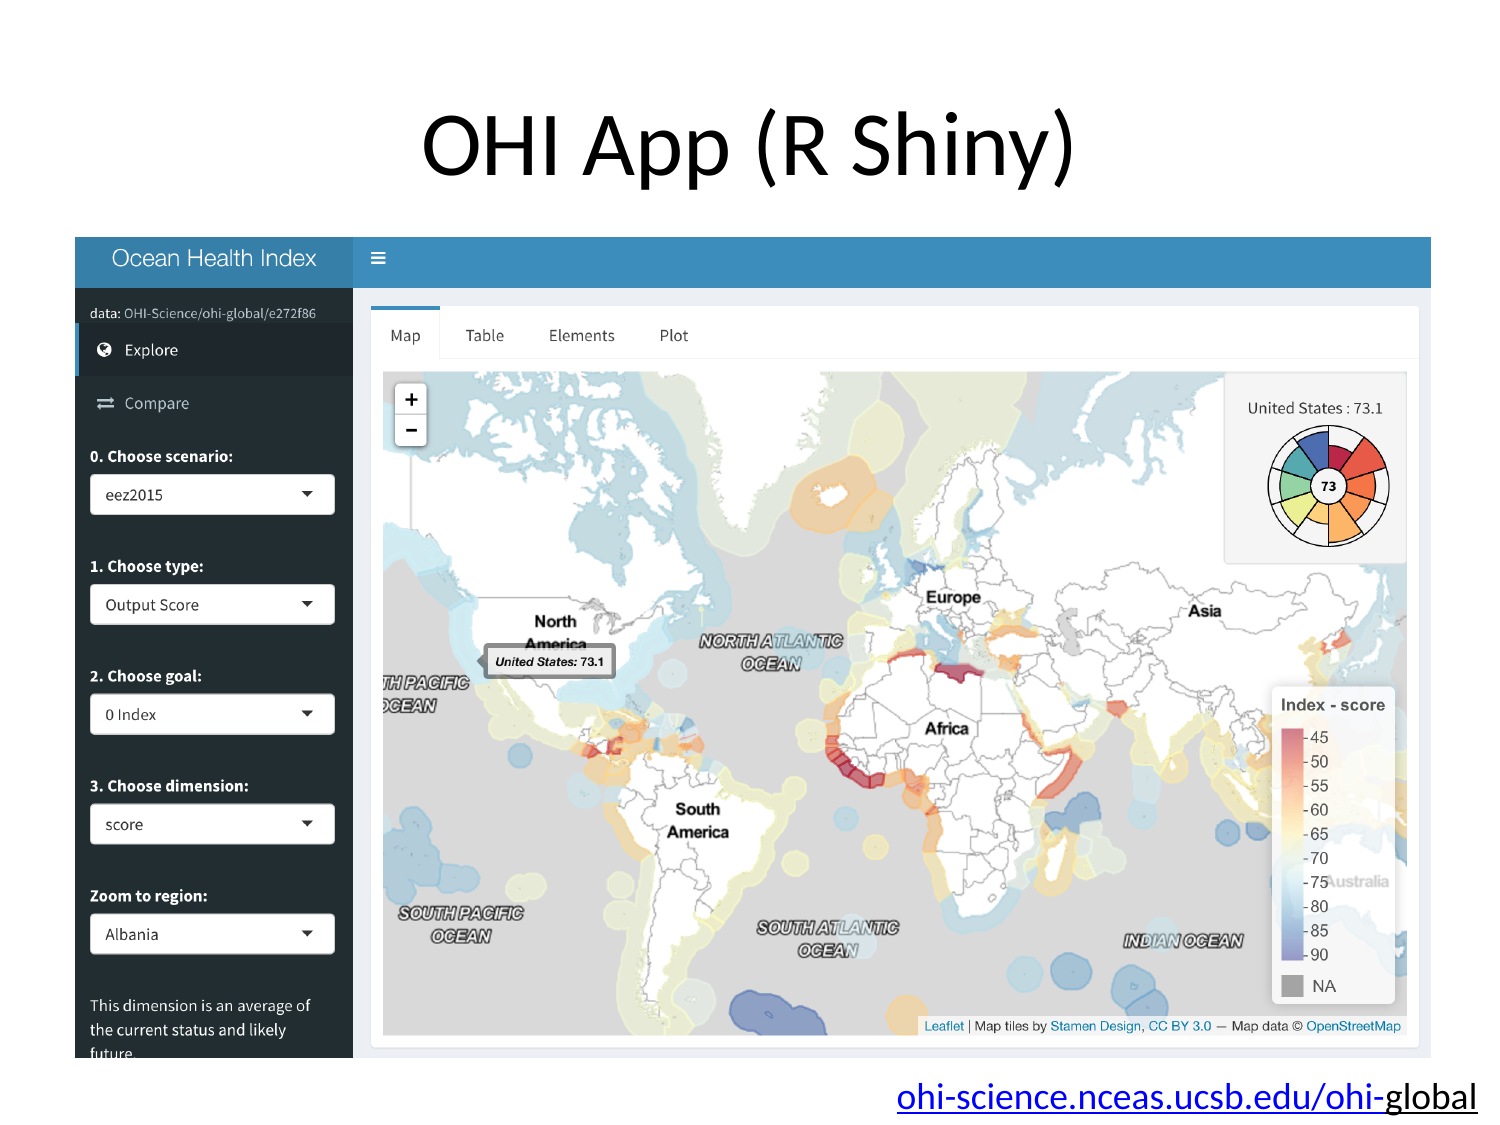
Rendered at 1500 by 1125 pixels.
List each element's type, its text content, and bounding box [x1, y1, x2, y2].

title OHI App (R Shiny) [75, 45, 1425, 233]
text_box ohi-science.nceas.ucsb.edu/ohi-global [881, 1064, 1500, 1125]
picture [74, 237, 1431, 1059]
